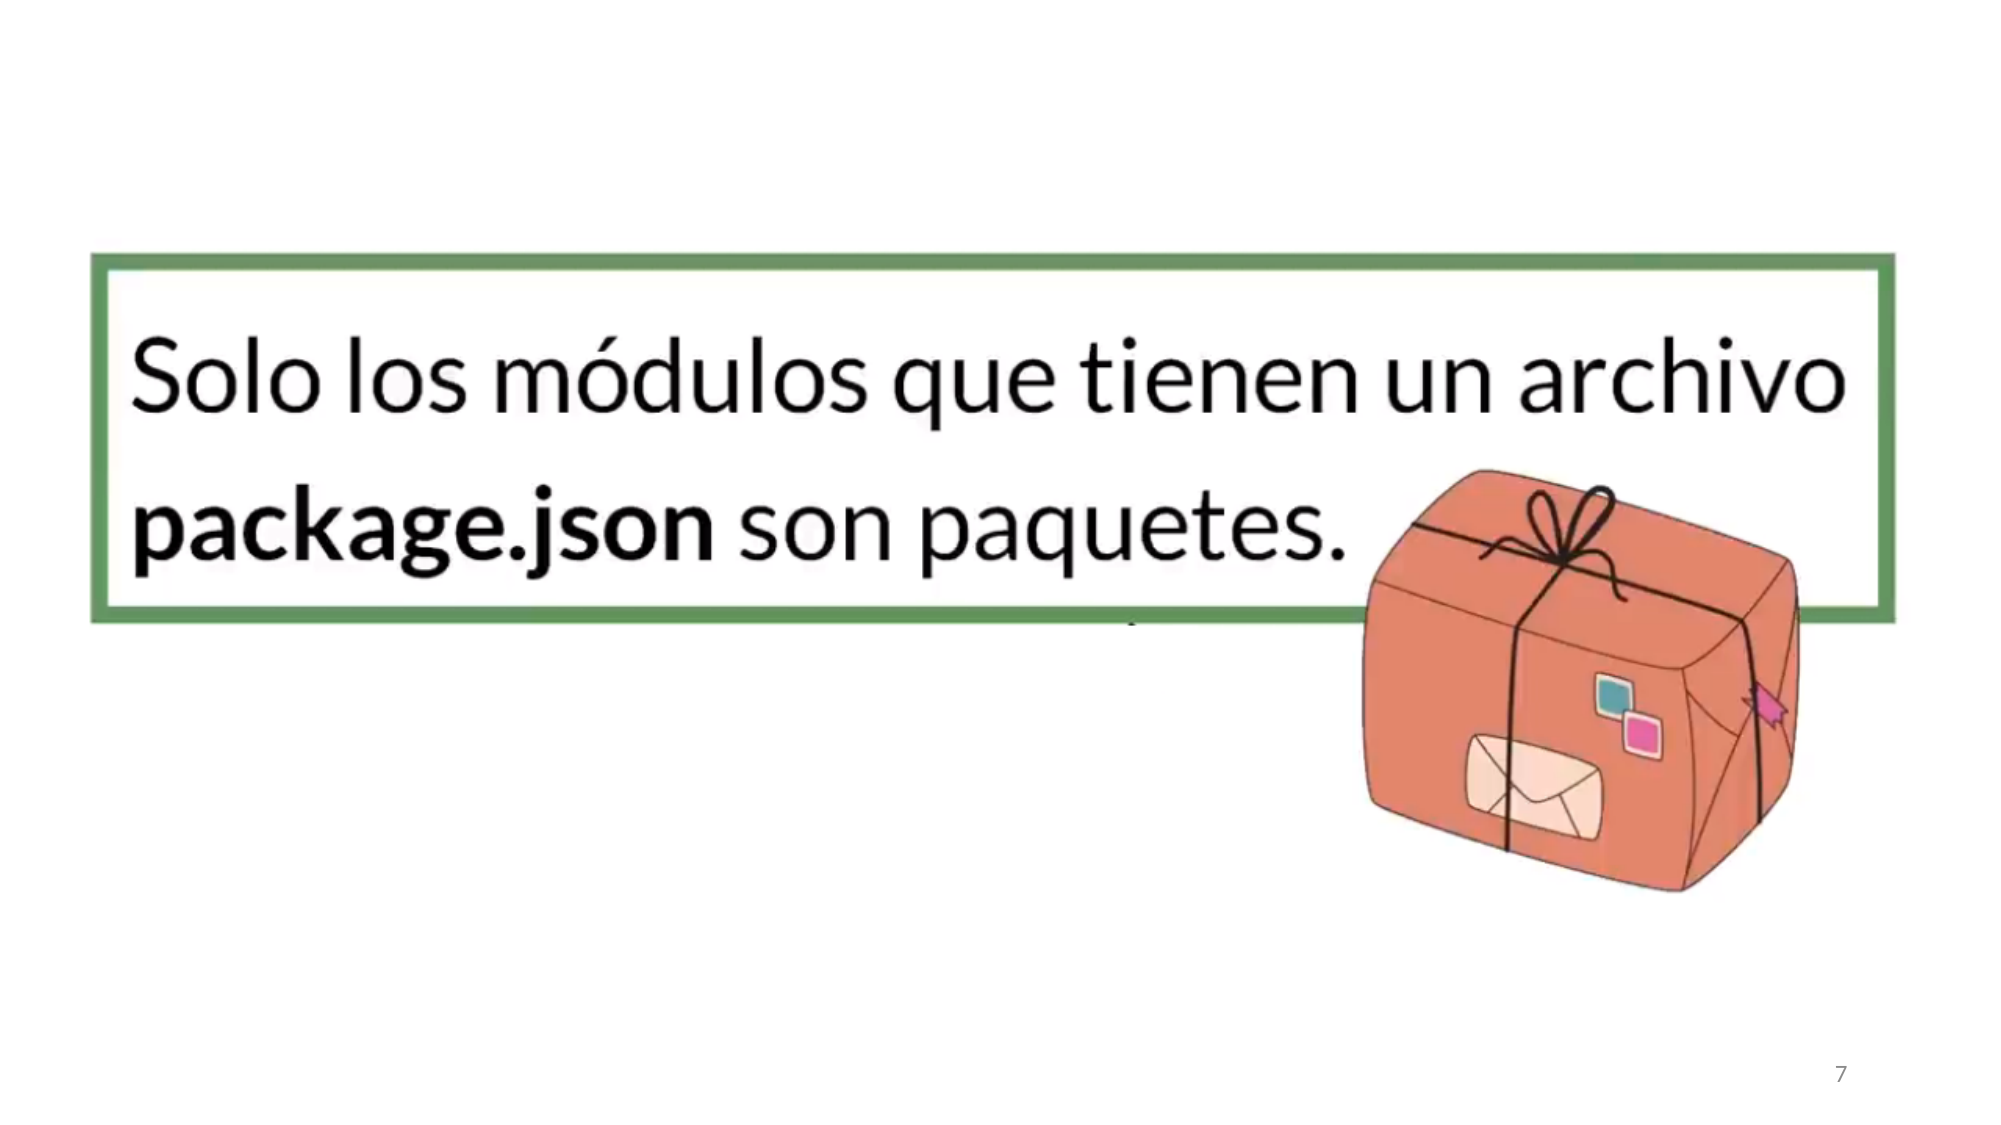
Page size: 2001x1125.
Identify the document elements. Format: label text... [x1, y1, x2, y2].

slide_number 7 [1412, 1042, 1863, 1103]
picture [89, 222, 1911, 903]
